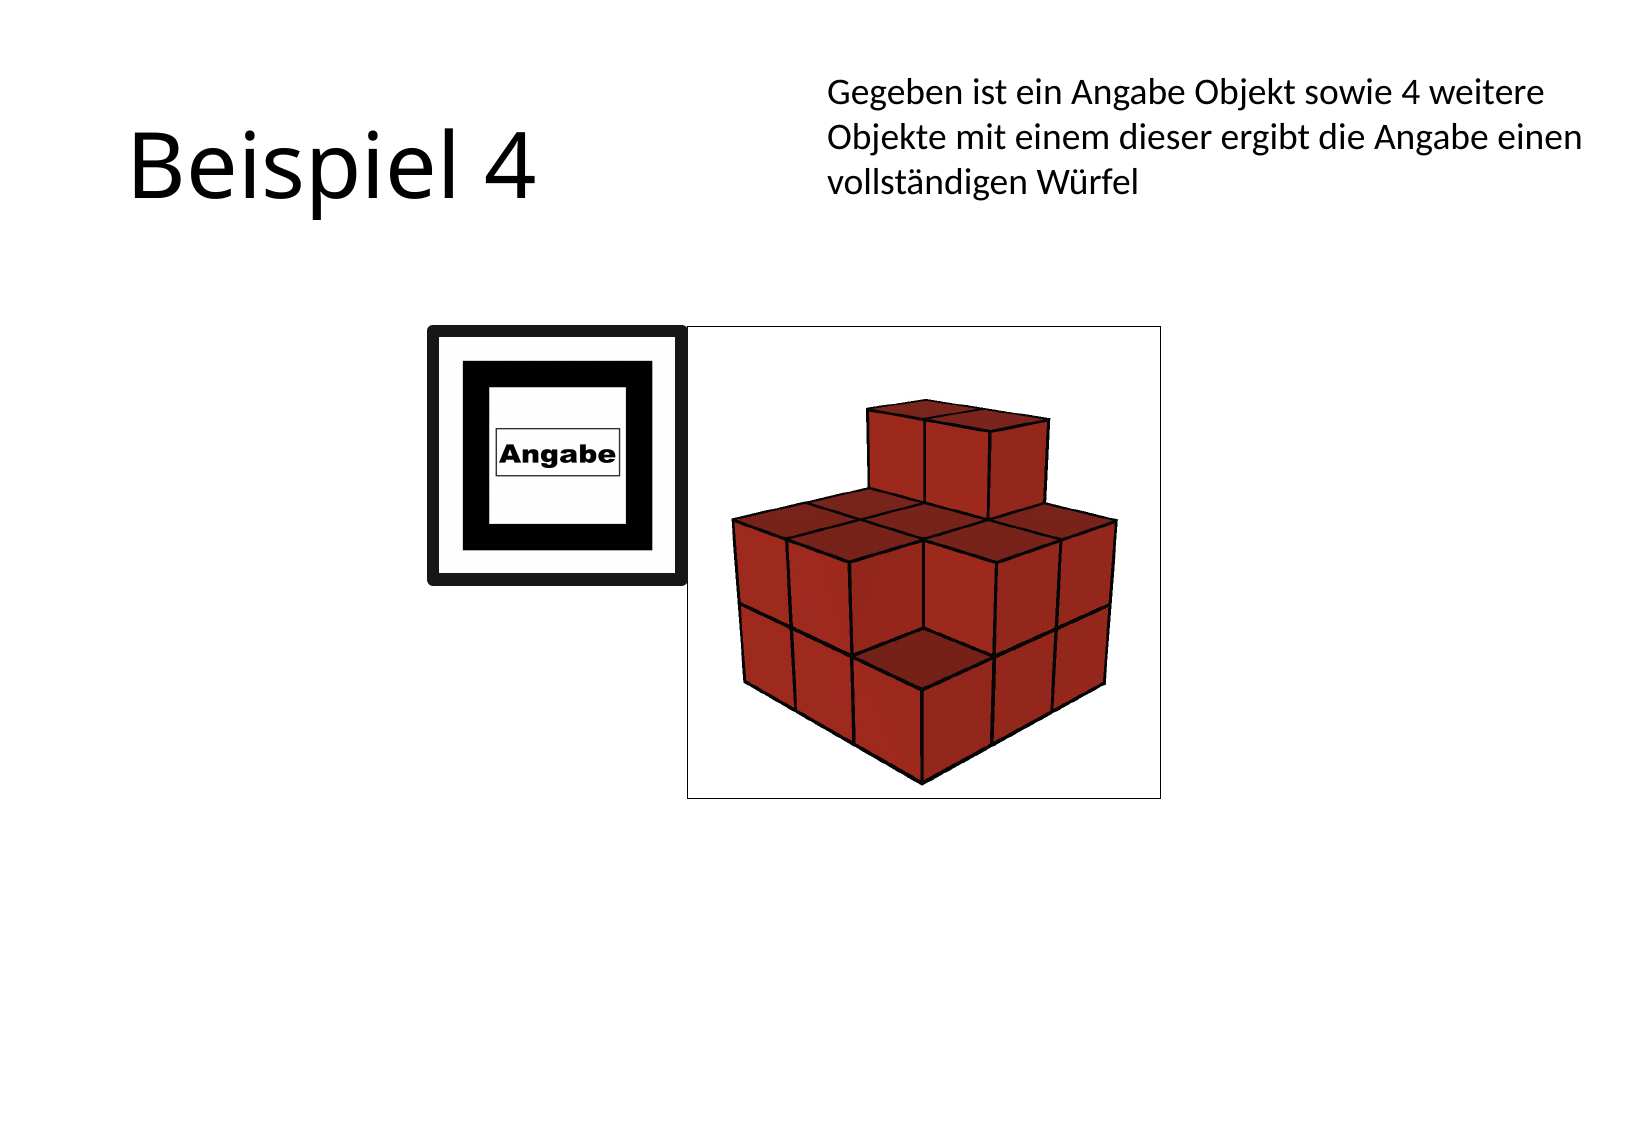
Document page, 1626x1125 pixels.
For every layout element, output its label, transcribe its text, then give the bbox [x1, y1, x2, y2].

picture [687, 326, 1161, 799]
title Beispiel 4 [111, 59, 1514, 278]
picture [439, 336, 676, 574]
text_box Gegeben ist ein Angabe Objekt sowie 4 weitere Objekte mit einem dieser ergibt die Angabe einen vollständigen Würfel [812, 59, 1625, 210]
